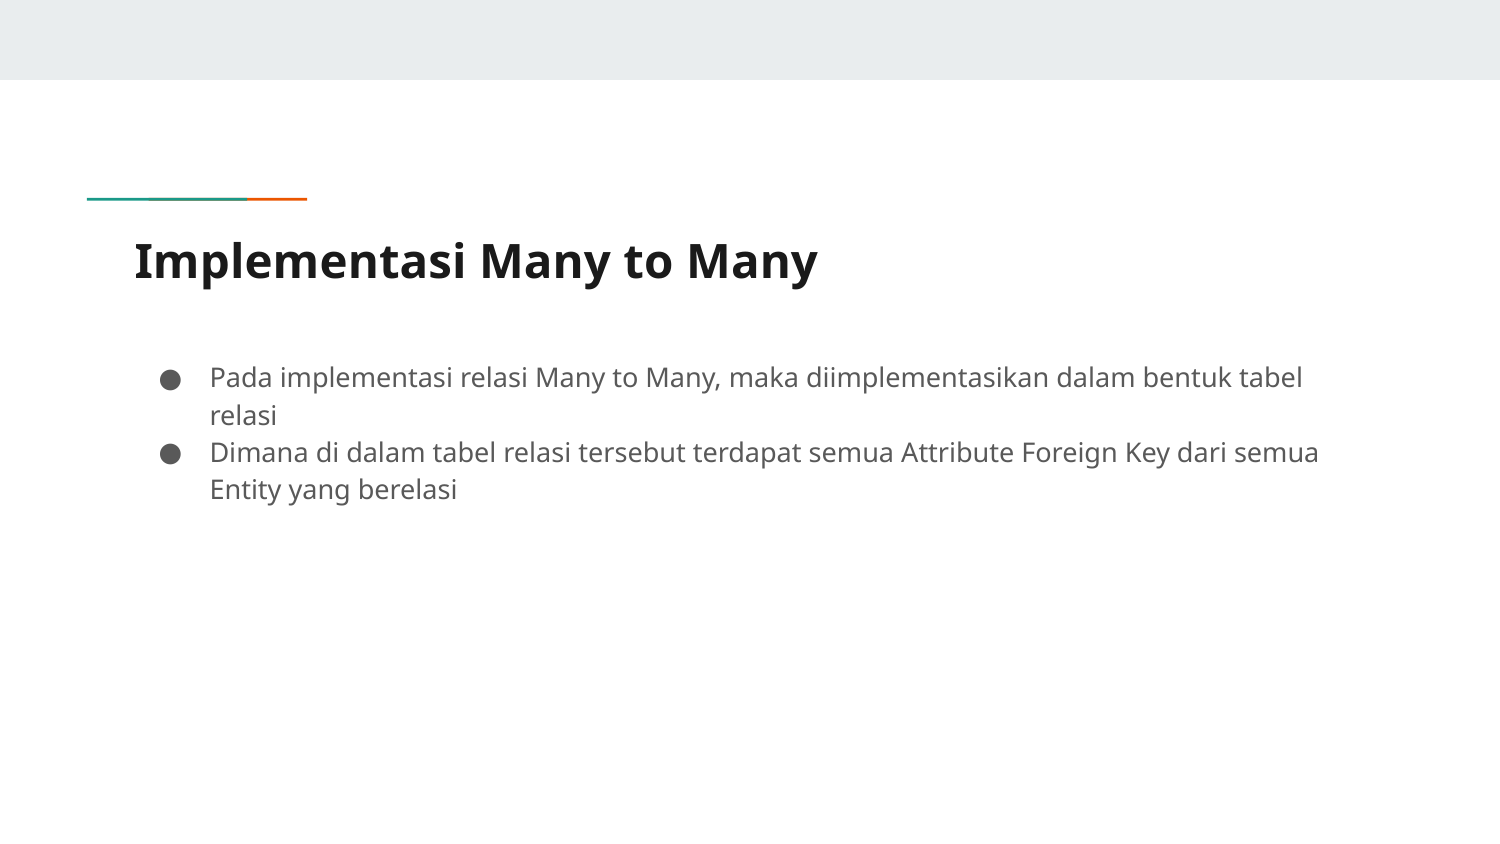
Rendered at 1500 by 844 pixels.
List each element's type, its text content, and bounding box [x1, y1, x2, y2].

list Pada implementasi relasi Many to Many, maka diimplementasikan dalam bentuk tabel relasi Dimana di dalam tabel relasi tersebut terdapat semua Attribute Foreign Key dari semua Entity yang berelasi [119, 341, 1381, 712]
title Implementasi Many to Many [119, 216, 1381, 305]
